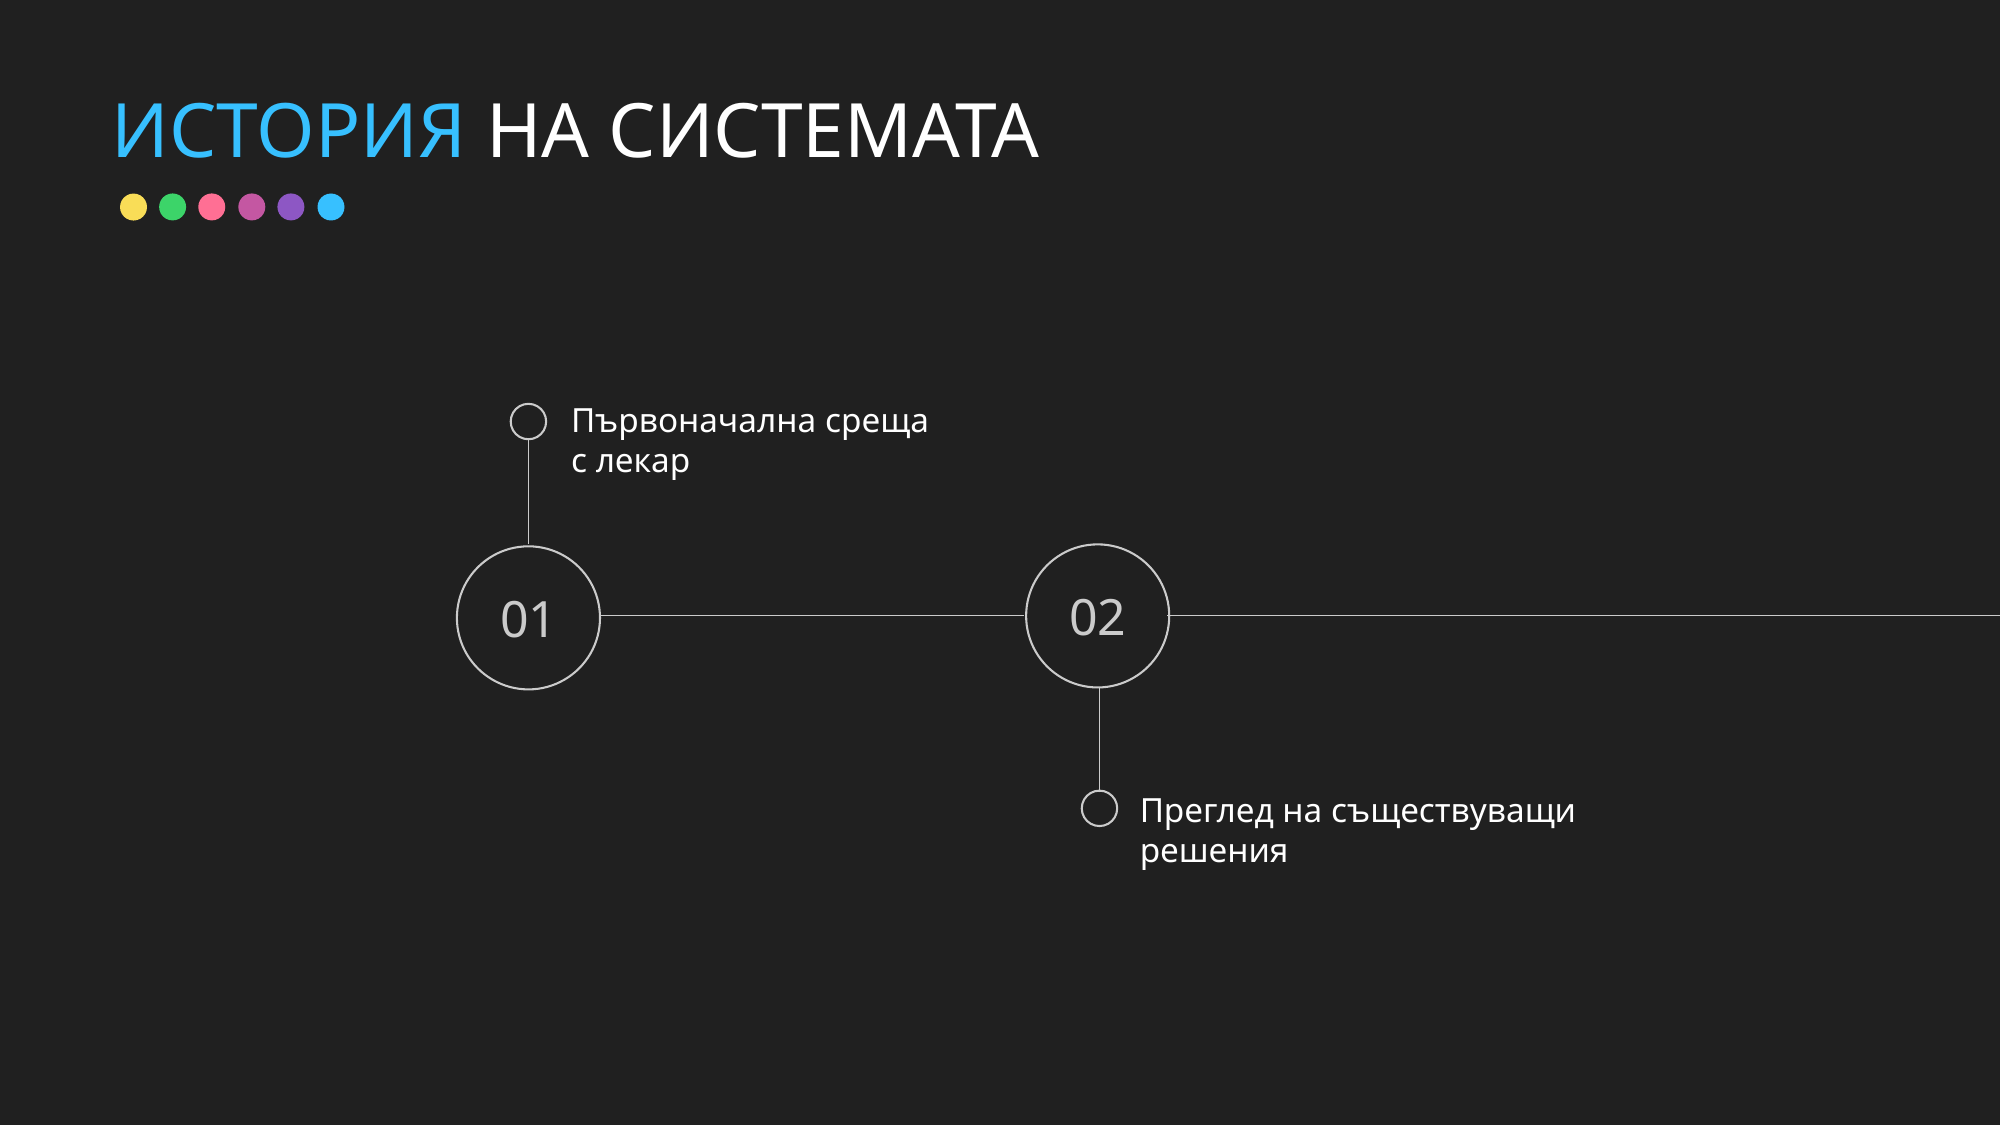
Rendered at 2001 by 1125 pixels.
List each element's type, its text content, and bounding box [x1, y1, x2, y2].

text_box [277, 193, 305, 221]
text_box [509, 402, 548, 441]
text_box 02 [1025, 543, 1171, 689]
text_box 01 [455, 545, 602, 691]
text_box [238, 193, 266, 221]
text_box Първоначална среща с лекар [556, 391, 1118, 487]
text_box [120, 193, 148, 221]
text_box [1080, 789, 1119, 828]
text_box [159, 193, 187, 221]
text_box Преглед на съществуващи решения [1125, 782, 1847, 877]
text_box ИСТОРИЯ НА СИСТЕМАТА [96, 75, 1824, 181]
text_box [317, 193, 345, 221]
text_box [198, 193, 226, 221]
